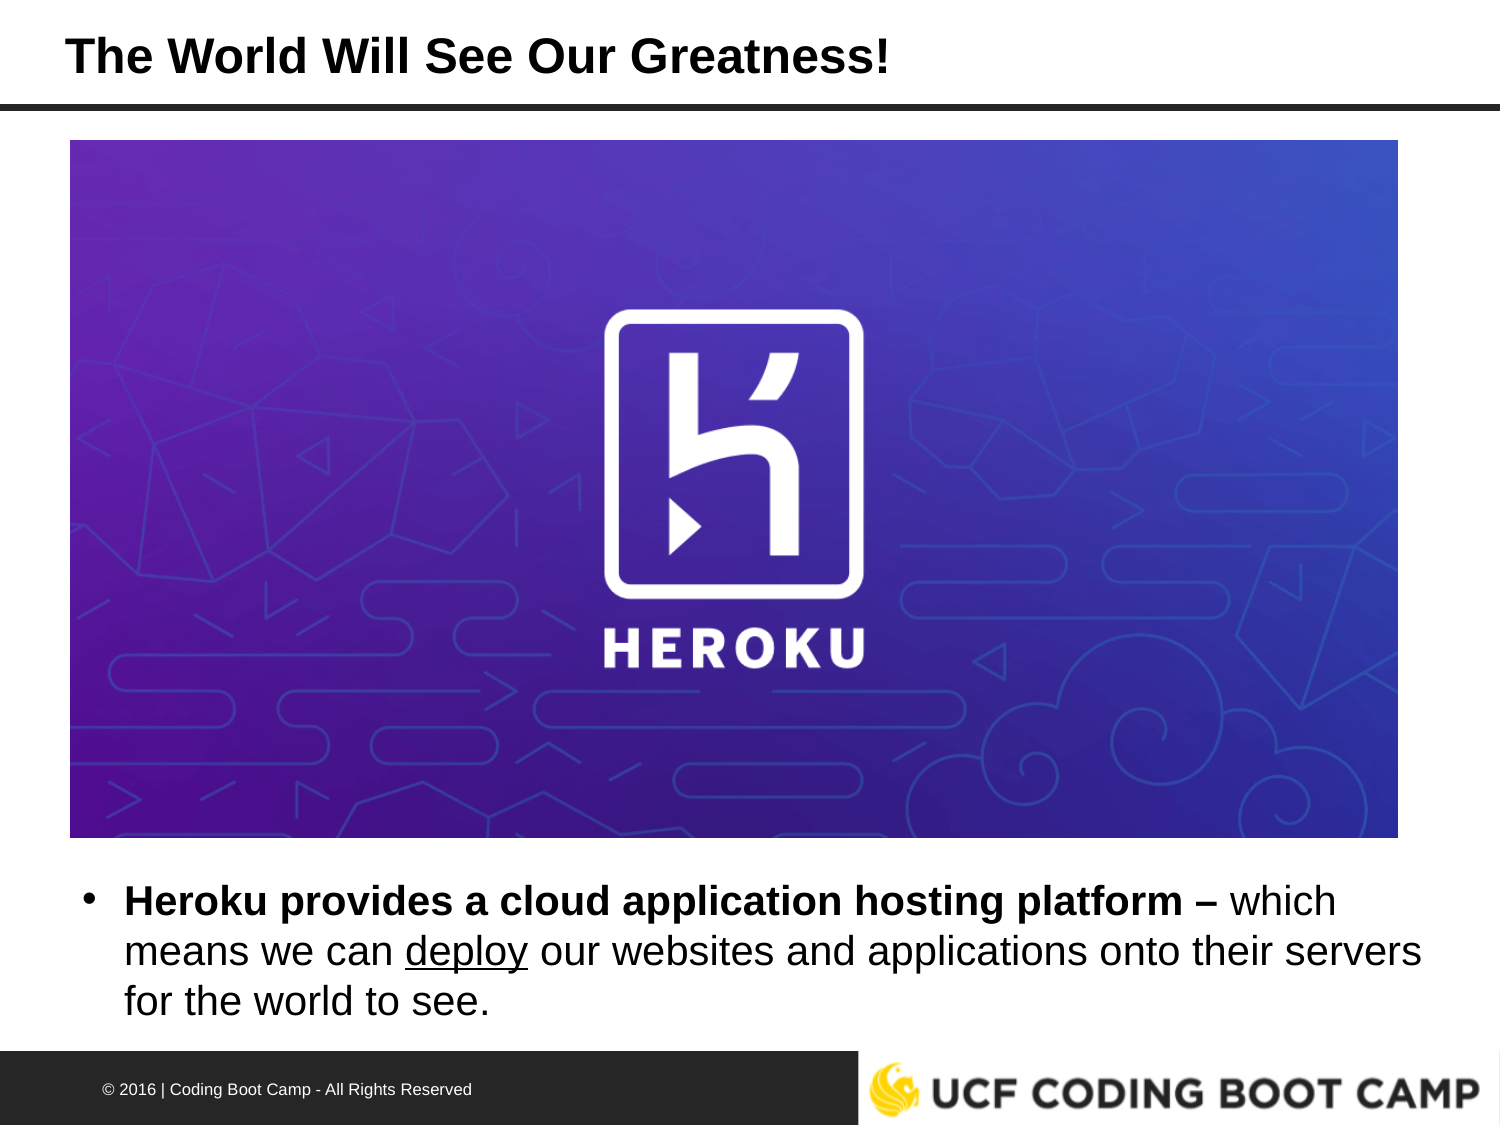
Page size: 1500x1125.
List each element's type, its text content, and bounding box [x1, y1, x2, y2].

text_box Heroku provides a cloud application hosting platform – which means we can deploy our websites and applications onto their servers for the world to see. [67, 858, 1480, 966]
text_box The World Will See Our Greatness! [50, 16, 913, 91]
picture [858, 1051, 1500, 1125]
picture [70, 140, 1399, 838]
